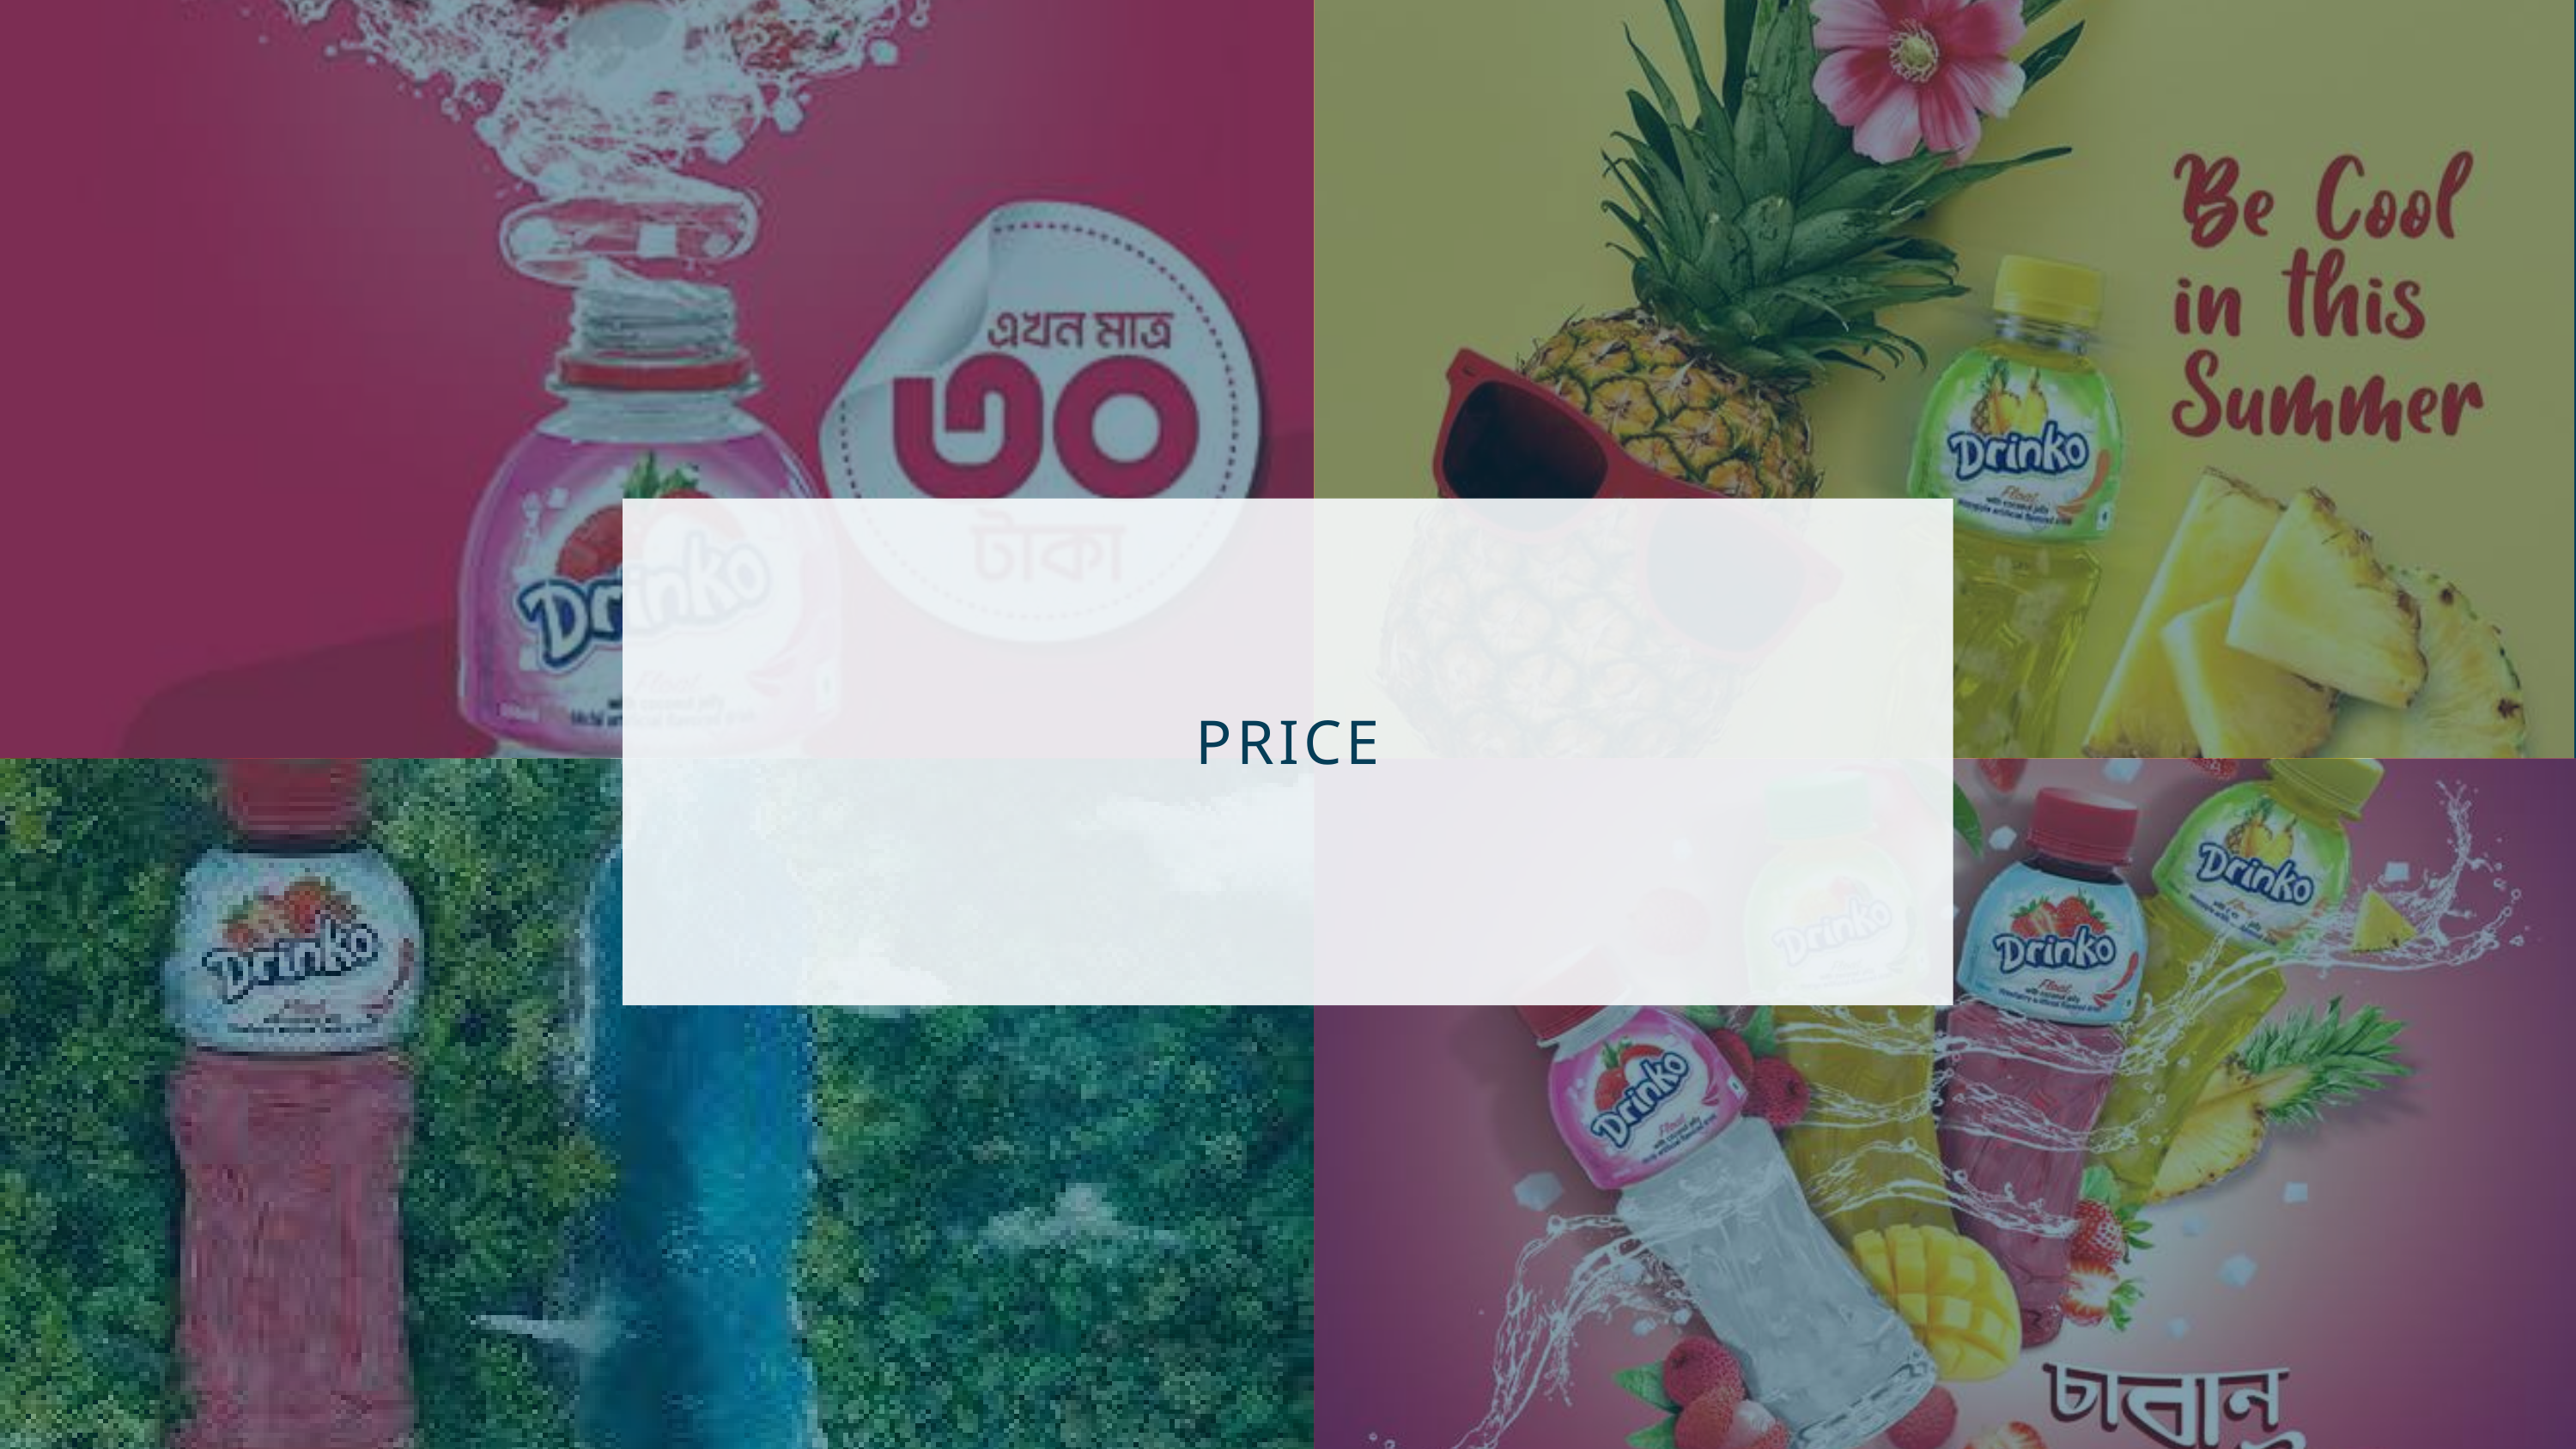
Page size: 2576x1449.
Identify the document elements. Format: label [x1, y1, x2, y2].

text_box [622, 498, 1953, 1006]
text_box [0, 0, 2576, 1449]
